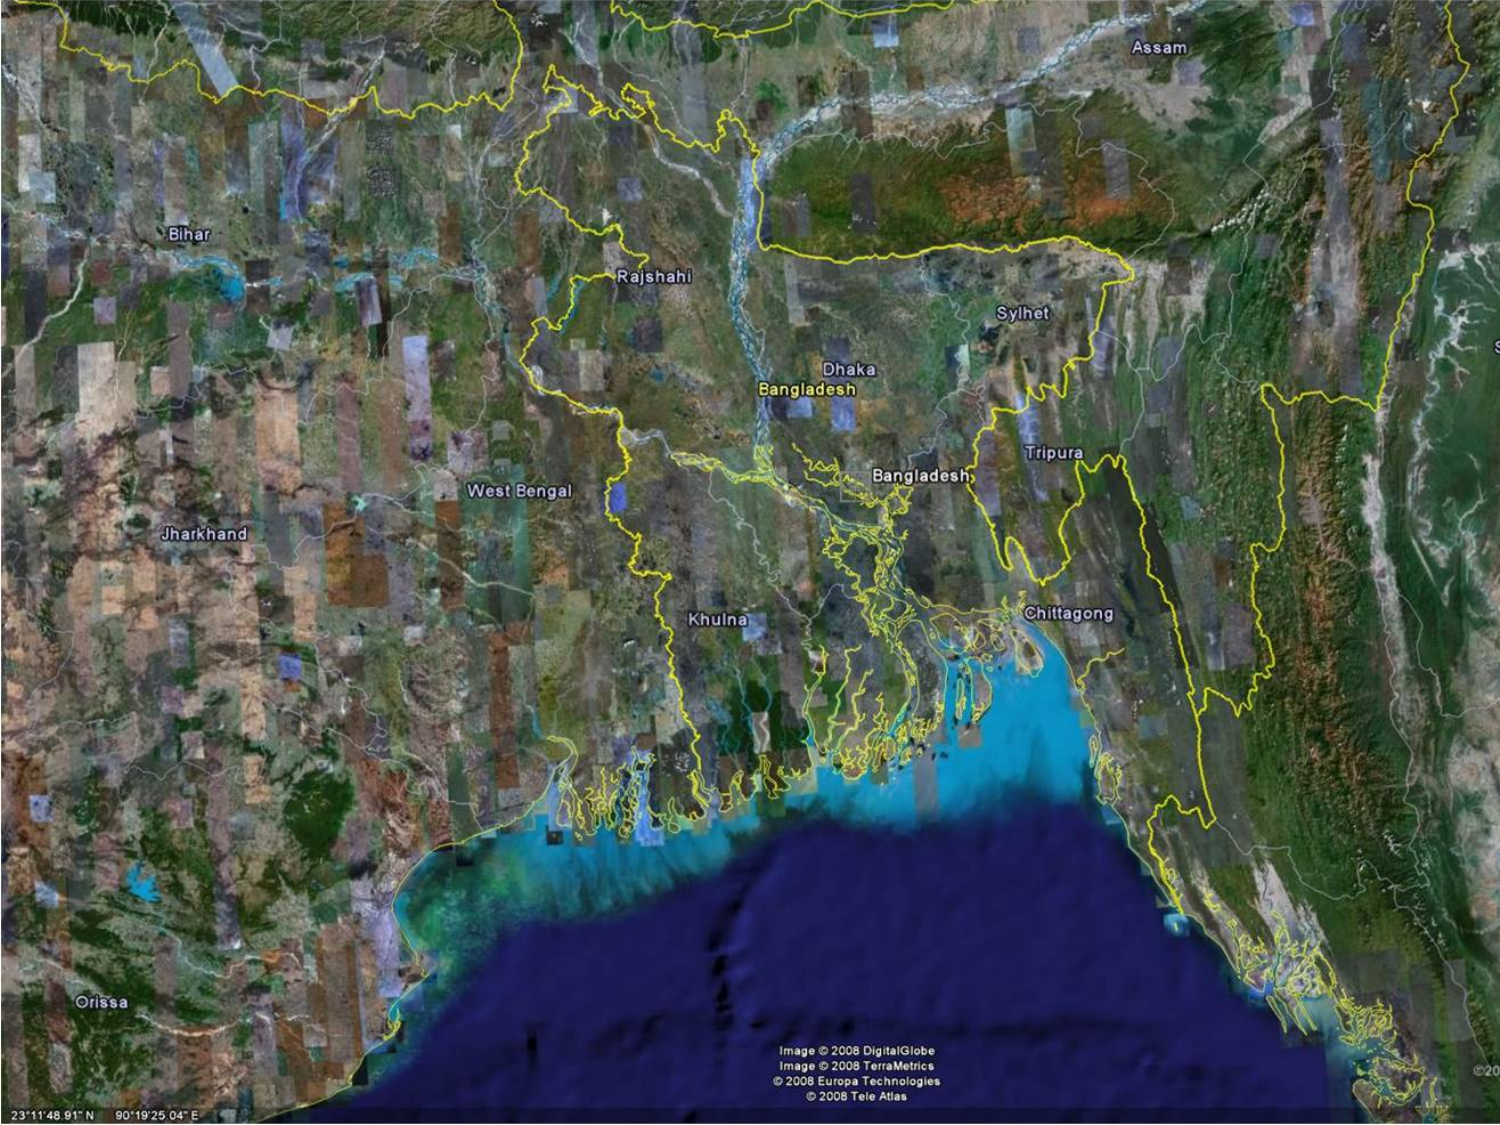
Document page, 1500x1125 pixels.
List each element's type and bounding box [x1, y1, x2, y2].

list [0, 0, 1500, 1125]
